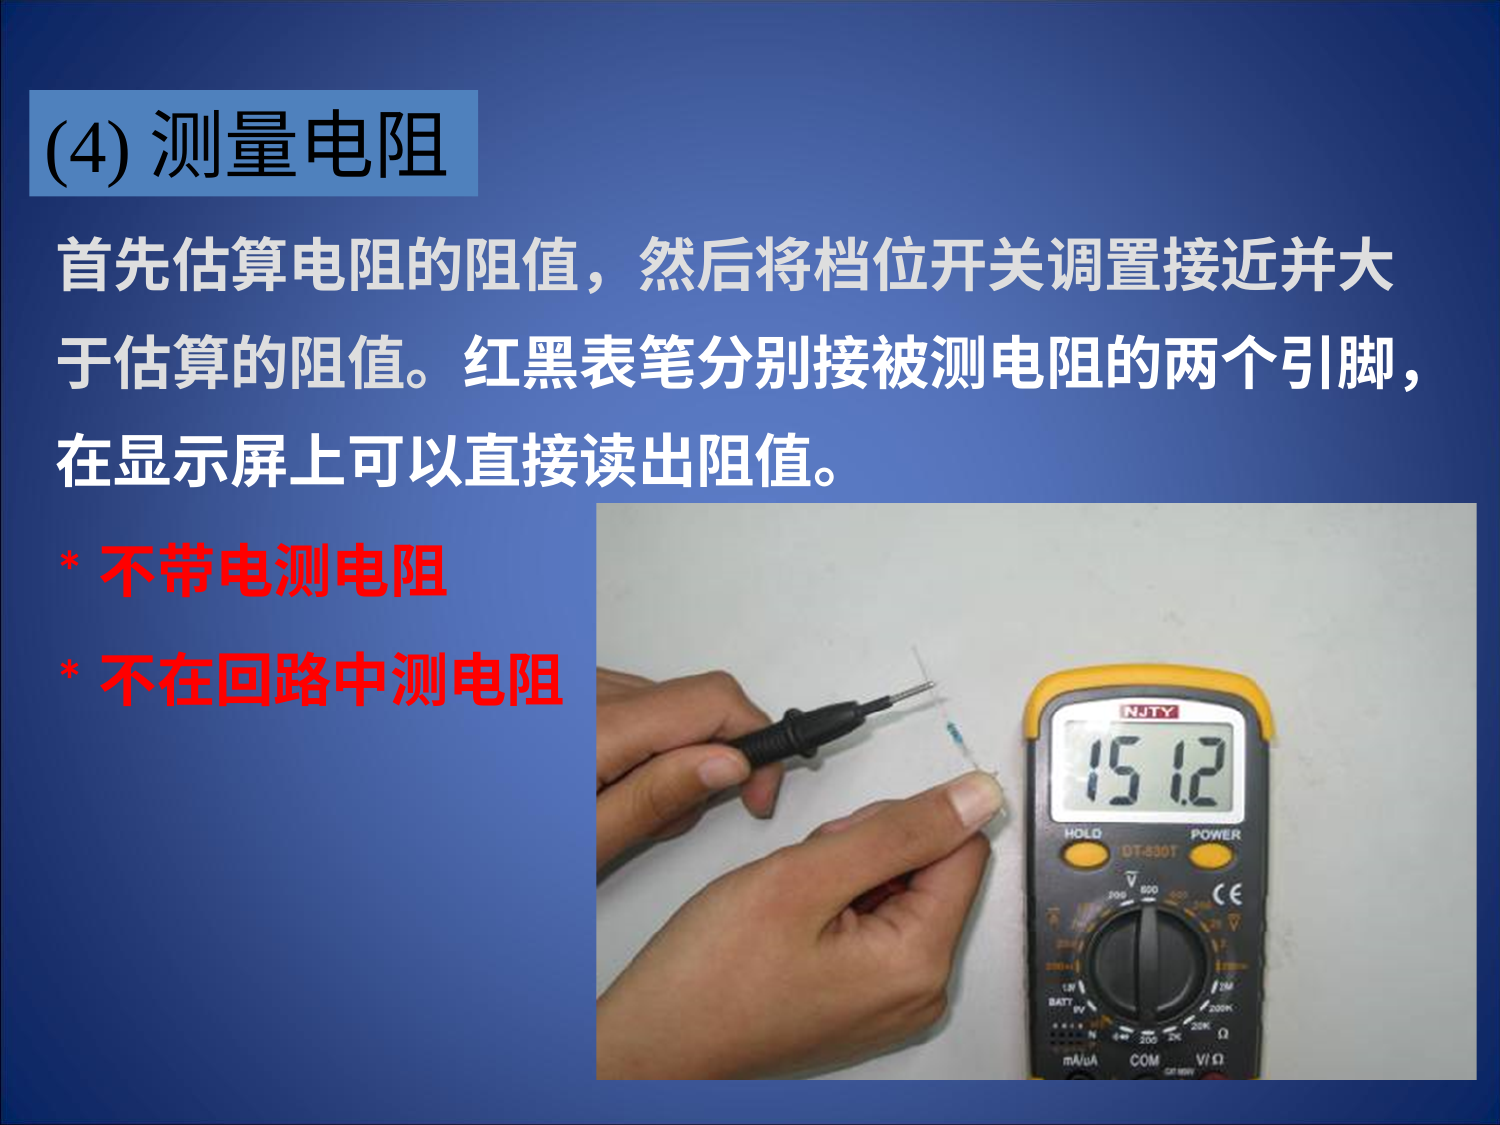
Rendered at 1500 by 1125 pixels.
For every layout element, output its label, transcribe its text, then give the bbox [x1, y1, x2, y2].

text_box (4)测量电阻 [29, 90, 479, 197]
picture [0, 0, 1500, 1125]
text_box 首先估算电阻的阻值，然后将档位开关调置接近并大于估算的阻值。红黑表笔分别接被测电阻的两个引脚，在显示屏上可以直接读出阻值。 *不带电测电阻 *不在回路中测电阻 [41, 192, 1424, 926]
